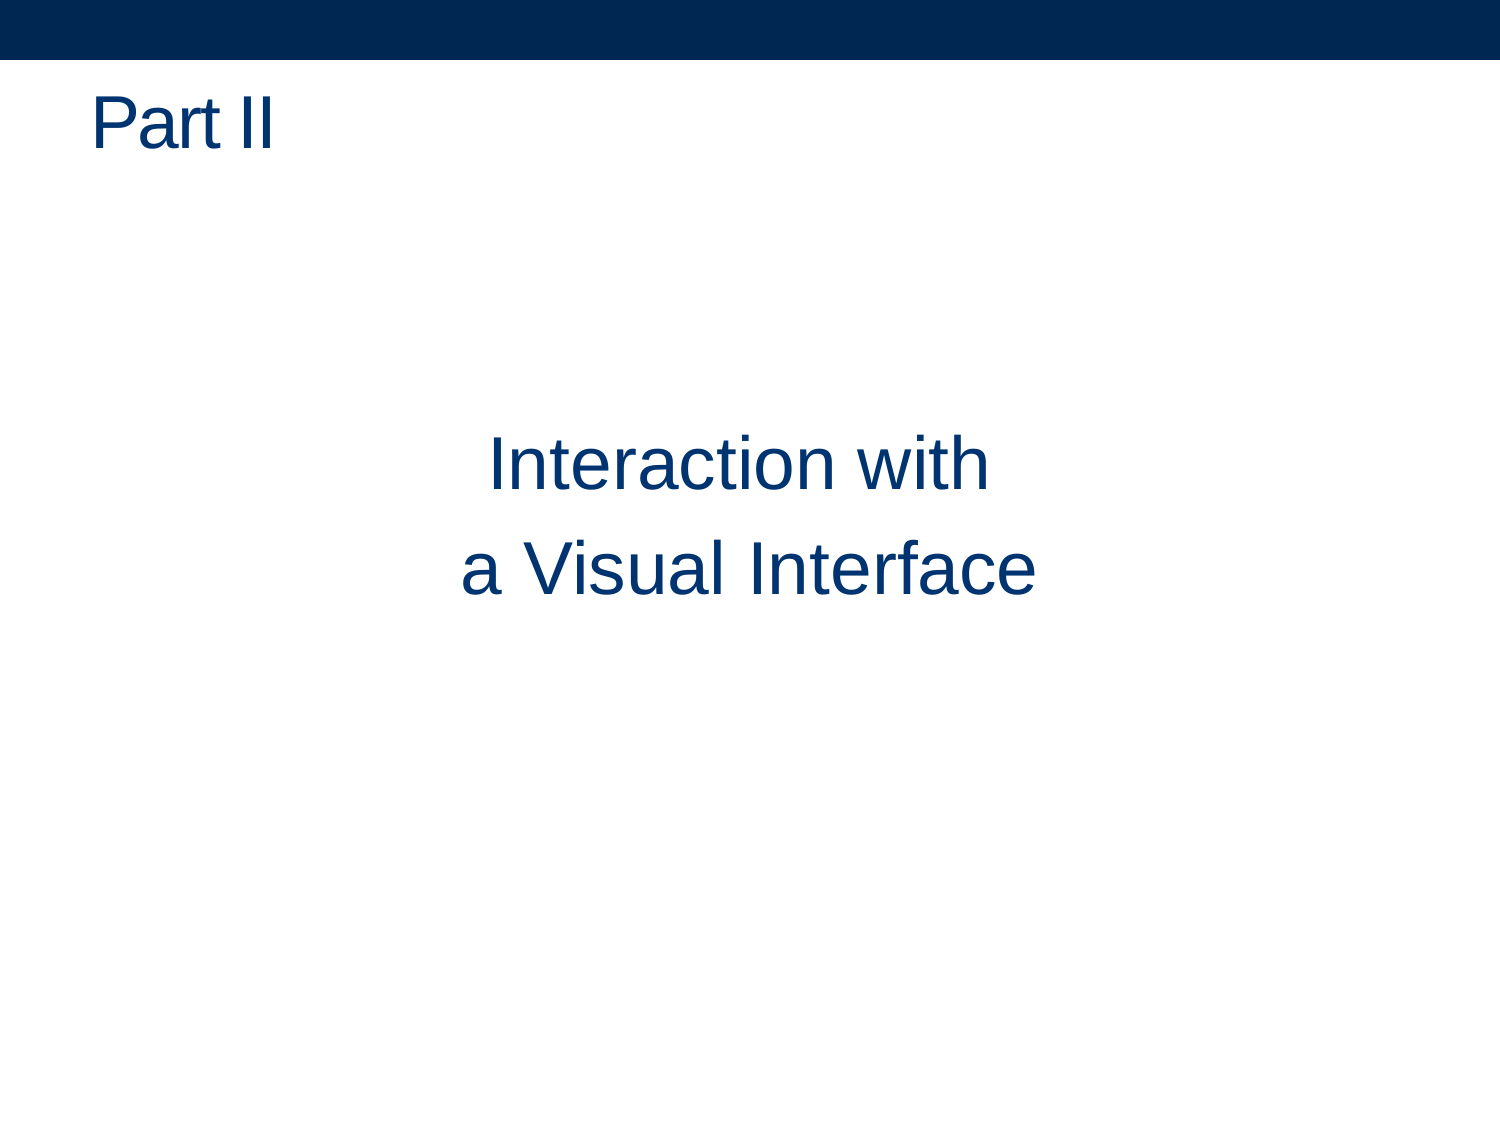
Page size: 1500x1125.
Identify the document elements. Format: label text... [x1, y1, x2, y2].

list Interaction with a Visual Interface [75, 262, 1425, 1063]
title Part II [75, 37, 1425, 200]
